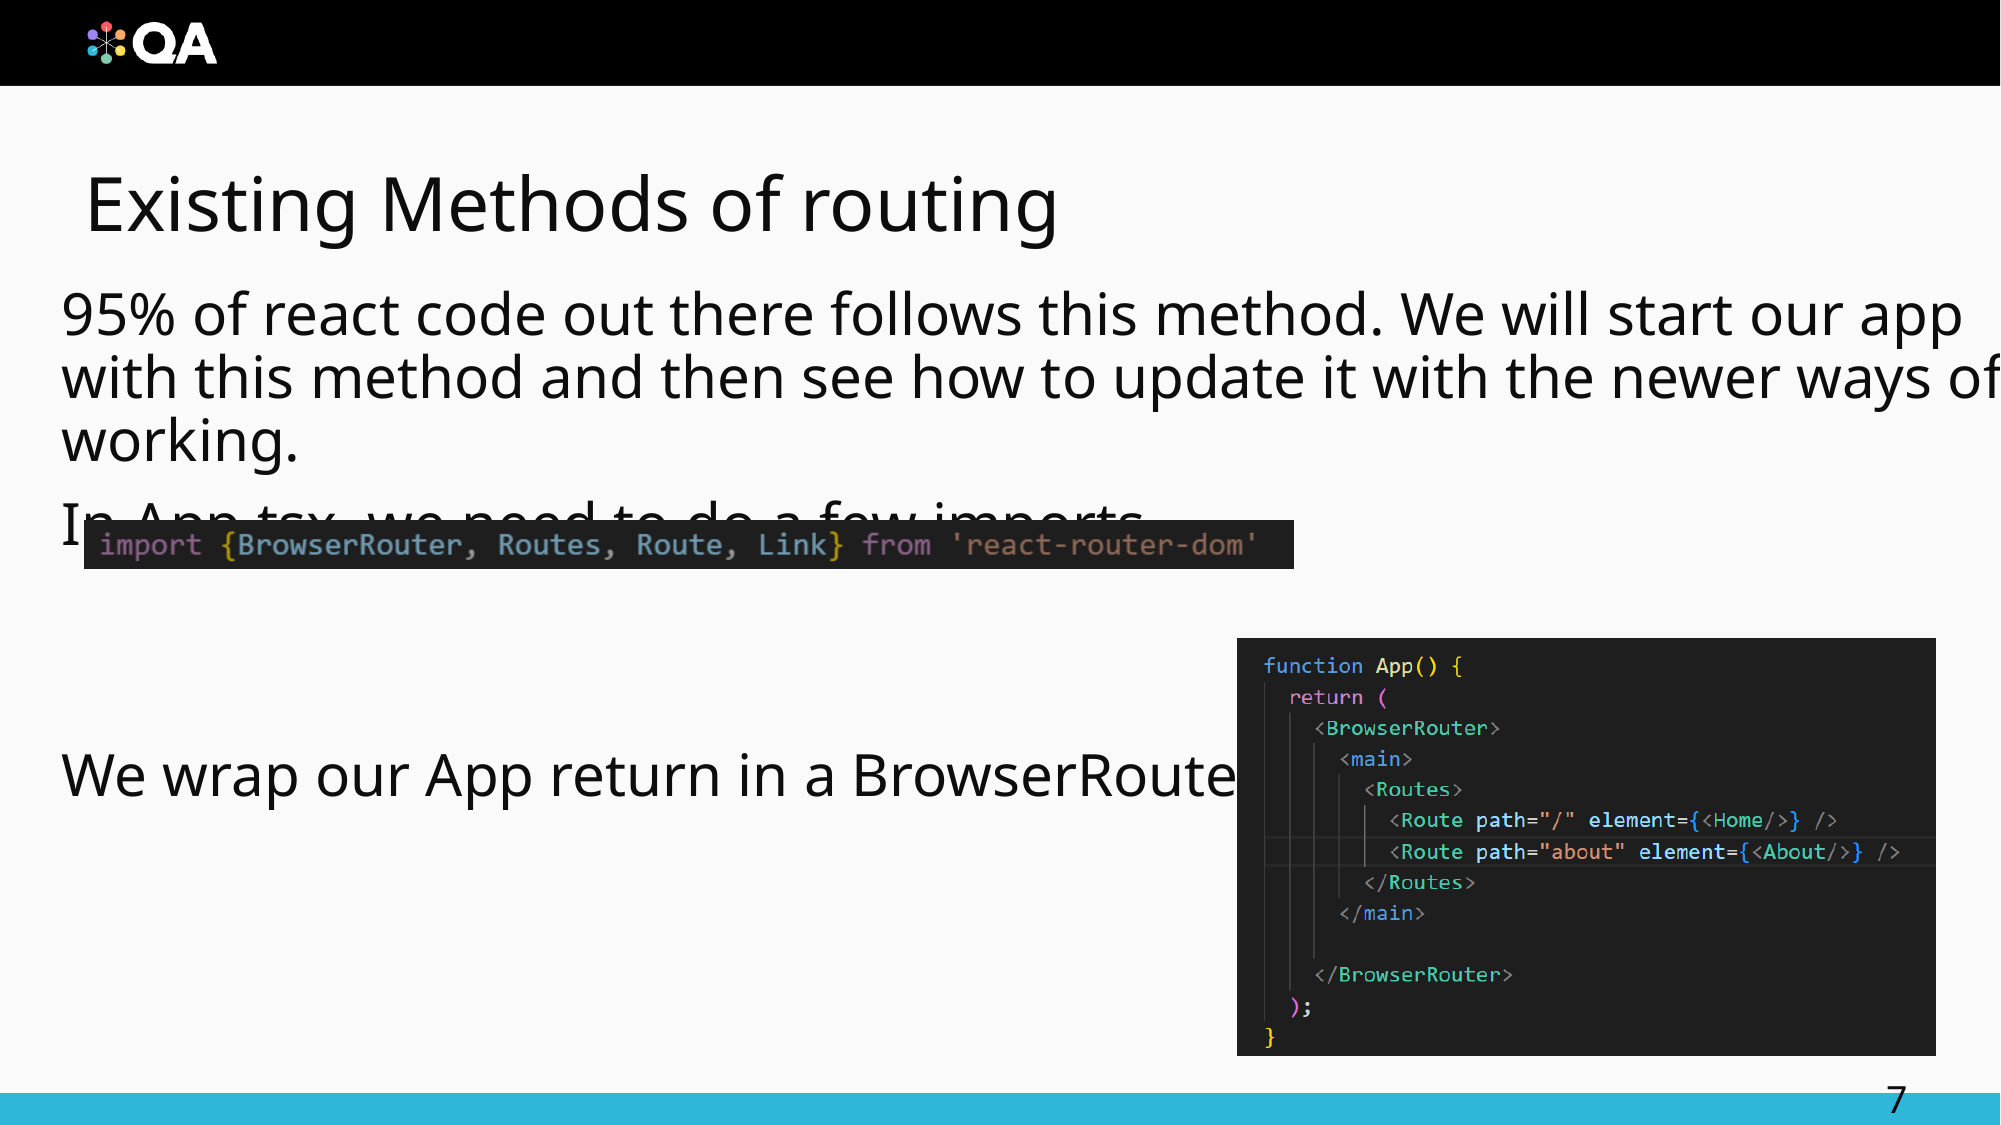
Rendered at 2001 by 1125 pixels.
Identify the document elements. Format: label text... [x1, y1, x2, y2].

slide_number 7 [1871, 1068, 2000, 1098]
list 95% of react code out there follows this method. We will start our app with this method and then see how to update it with the newer ways of working. In App.tsx, we need to do a few imports We wrap our App return in a BrowserRouter tag [61, 277, 2000, 1125]
title Existing Methods of routing [84, 159, 1916, 277]
picture [0, 0, 2001, 1125]
picture [1237, 638, 1936, 1057]
picture [83, 520, 1294, 569]
